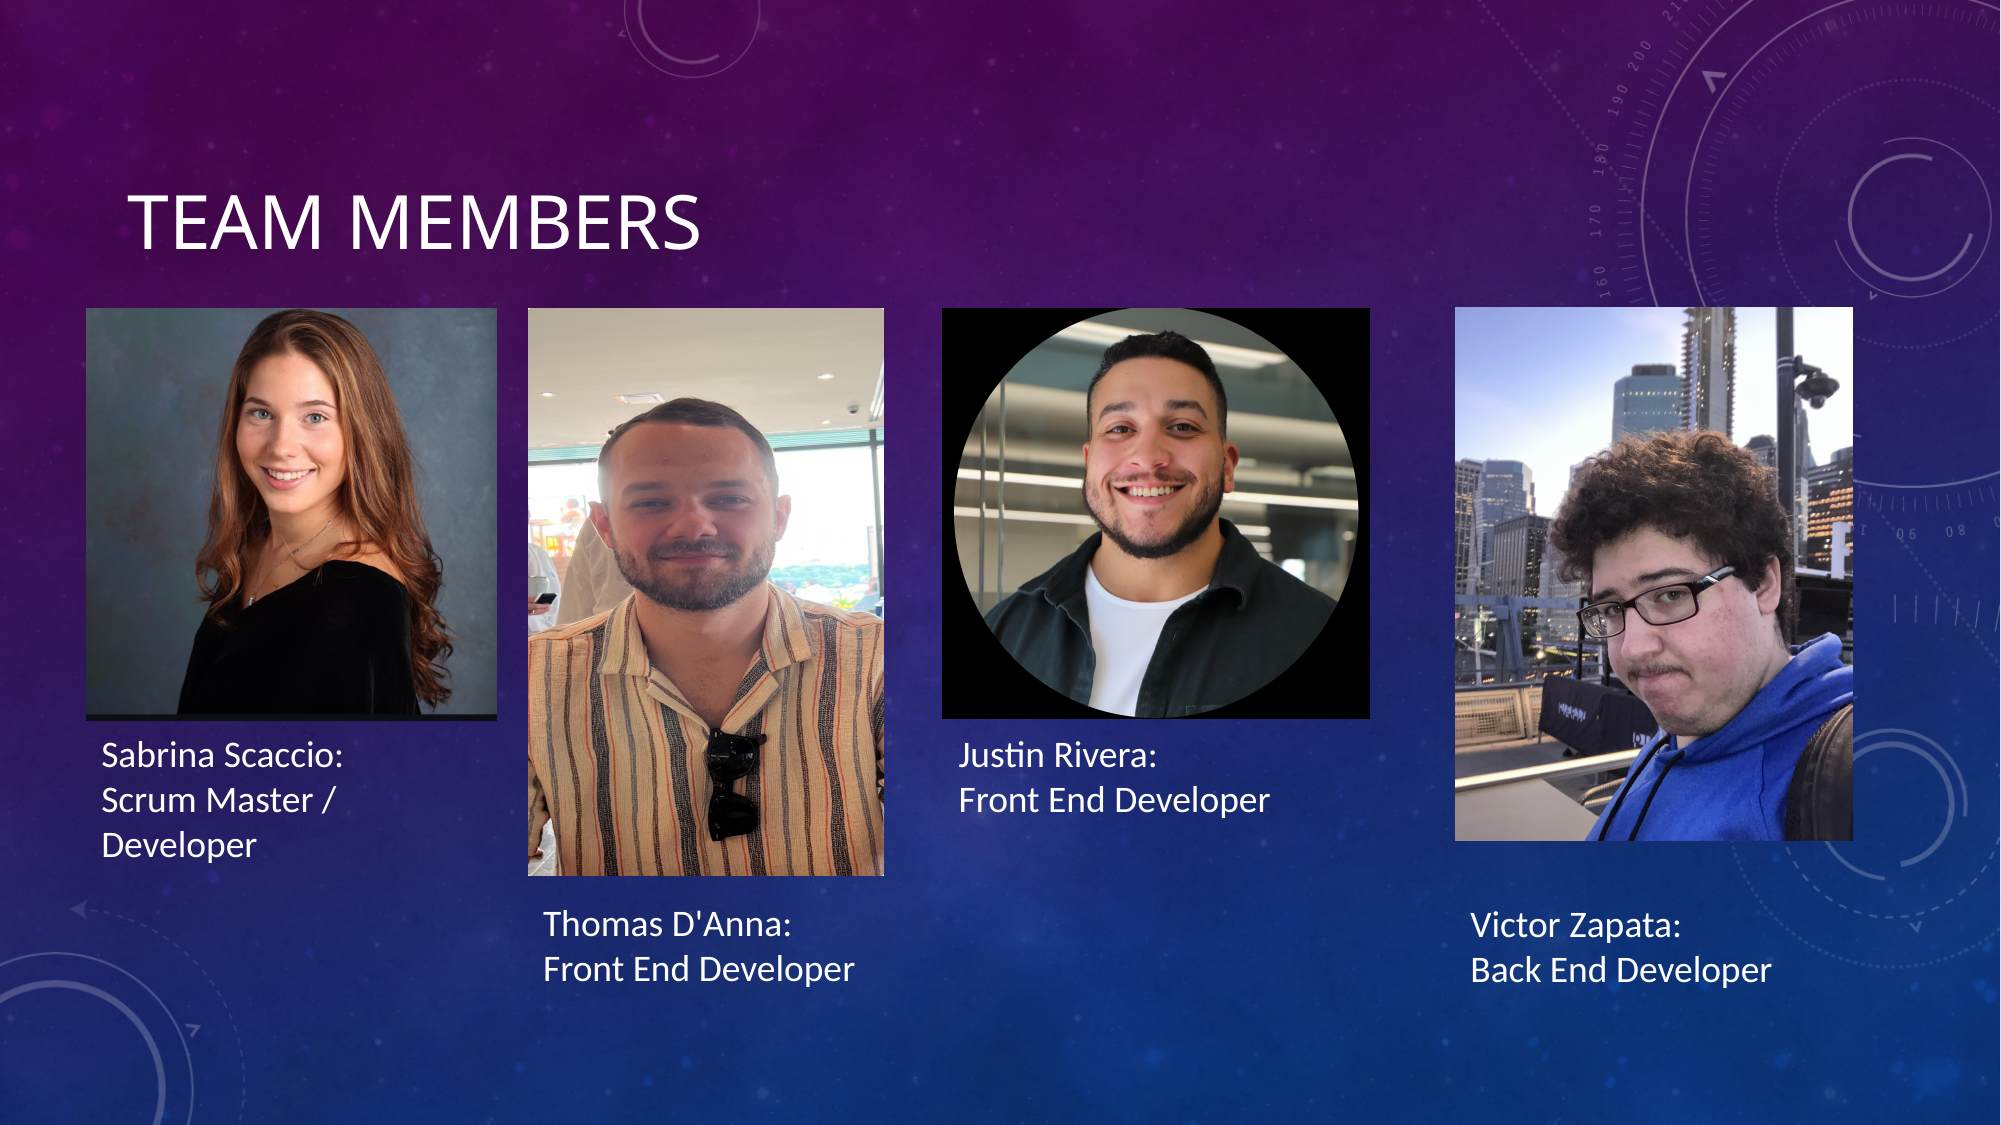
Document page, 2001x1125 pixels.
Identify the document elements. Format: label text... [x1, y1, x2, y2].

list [528, 308, 884, 876]
text_box Thomas D'Anna: Front End Developer [528, 891, 881, 997]
text_box Justin Rivera: Front End Developer [943, 728, 1360, 828]
picture [0, 0, 2001, 1125]
text_box Sabrina Scaccio: Scrum Master / Developer [86, 730, 449, 873]
title Team Members [112, 99, 1775, 339]
text_box Victor Zapata: Back End Developer [1455, 892, 1809, 998]
